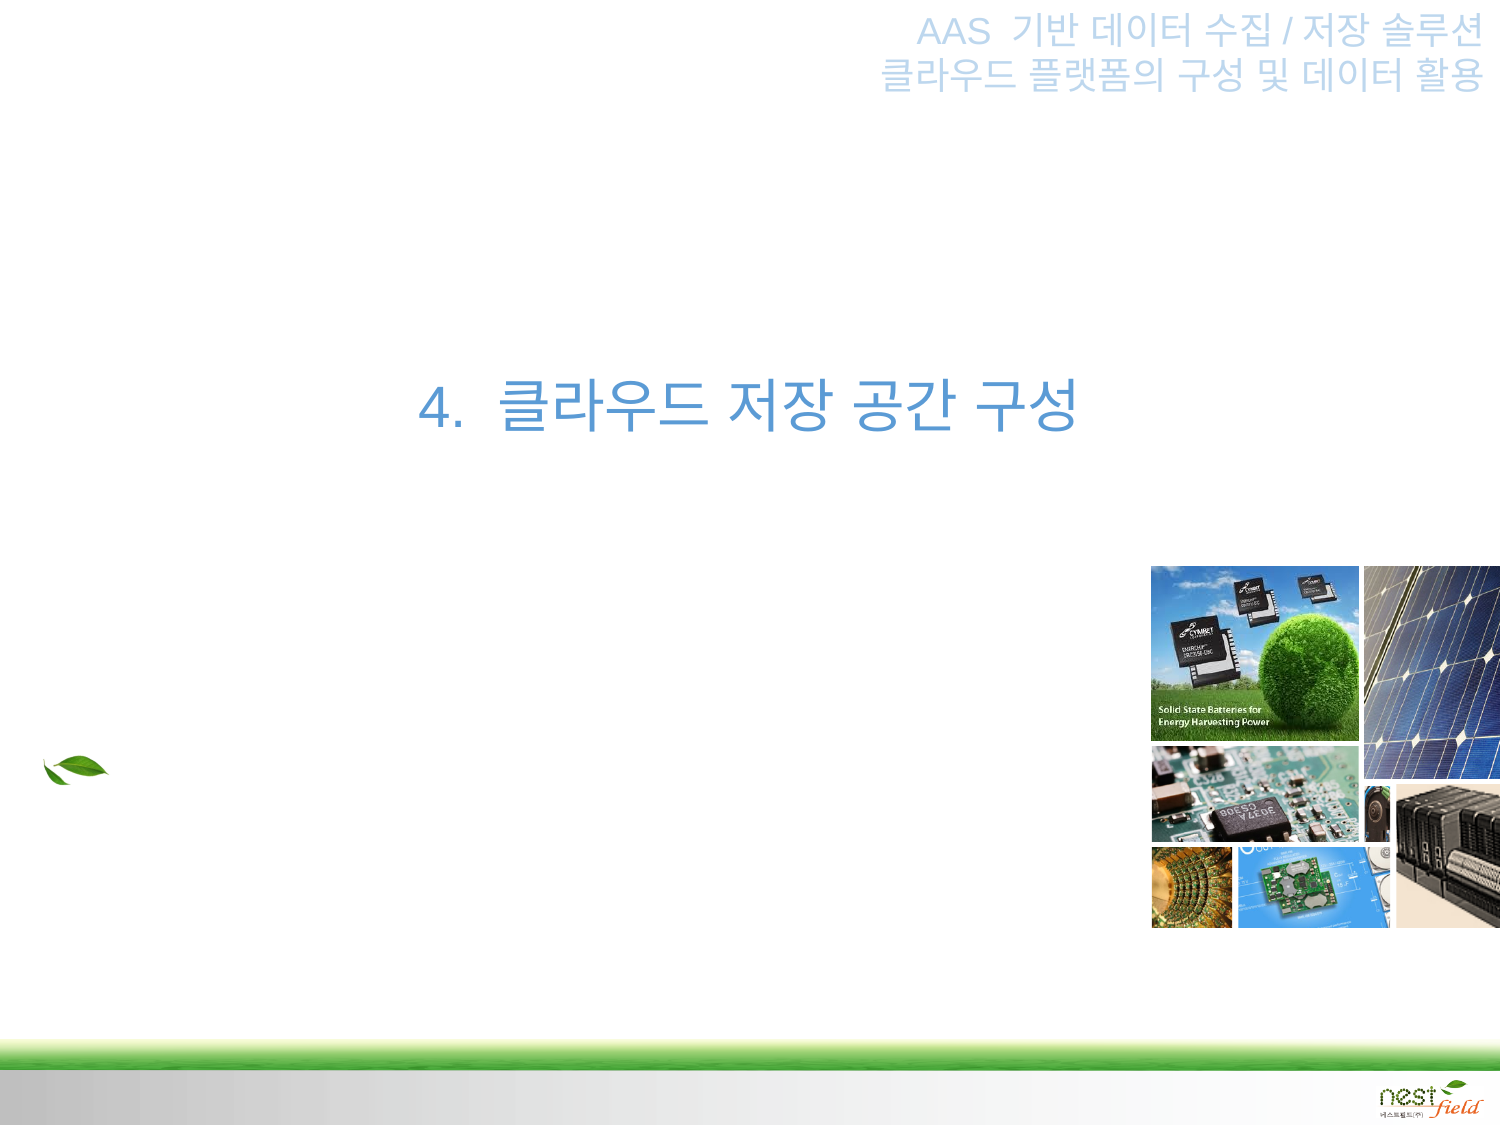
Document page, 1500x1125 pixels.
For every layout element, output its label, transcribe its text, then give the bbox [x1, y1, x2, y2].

text_box AAS 기반 데이터 수집/저장 솔루션 클라우드 플랫폼의 구성 및 데이터 활용 [0, 0, 1500, 102]
picture [0, 1039, 1500, 1070]
picture [1364, 786, 1391, 842]
picture [1376, 1076, 1484, 1118]
picture [1364, 566, 1500, 779]
picture [1151, 847, 1233, 928]
picture [1238, 847, 1391, 928]
picture [1151, 566, 1359, 741]
picture [1151, 746, 1359, 842]
picture [30, 735, 115, 810]
text_box 4. 클라우드 저장 공간 구성 [0, 361, 1500, 449]
